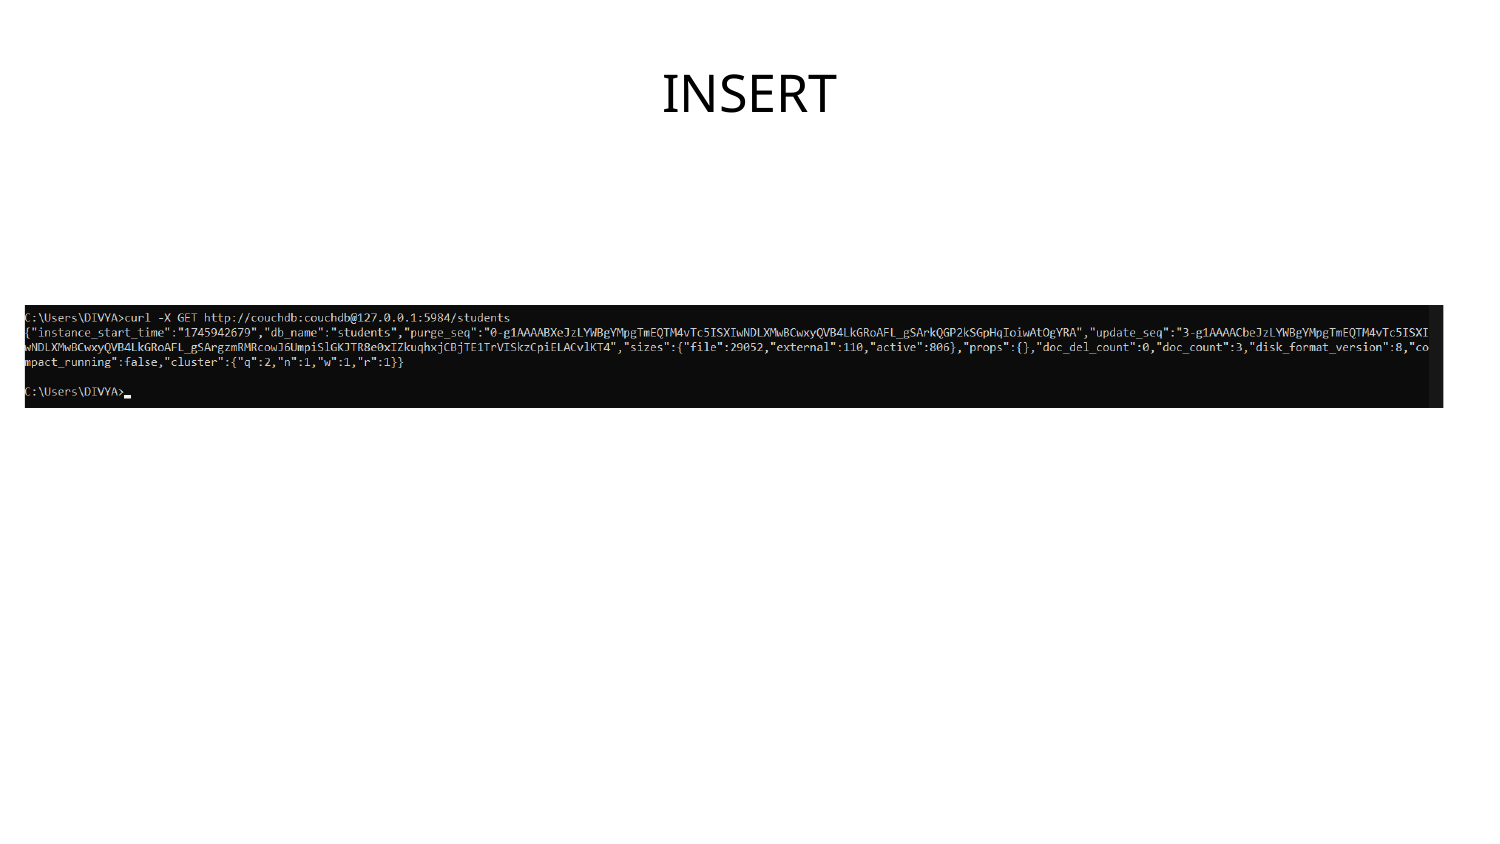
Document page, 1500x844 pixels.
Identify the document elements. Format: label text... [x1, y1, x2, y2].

picture [24, 305, 1444, 408]
title INSERT [84, 49, 1416, 134]
